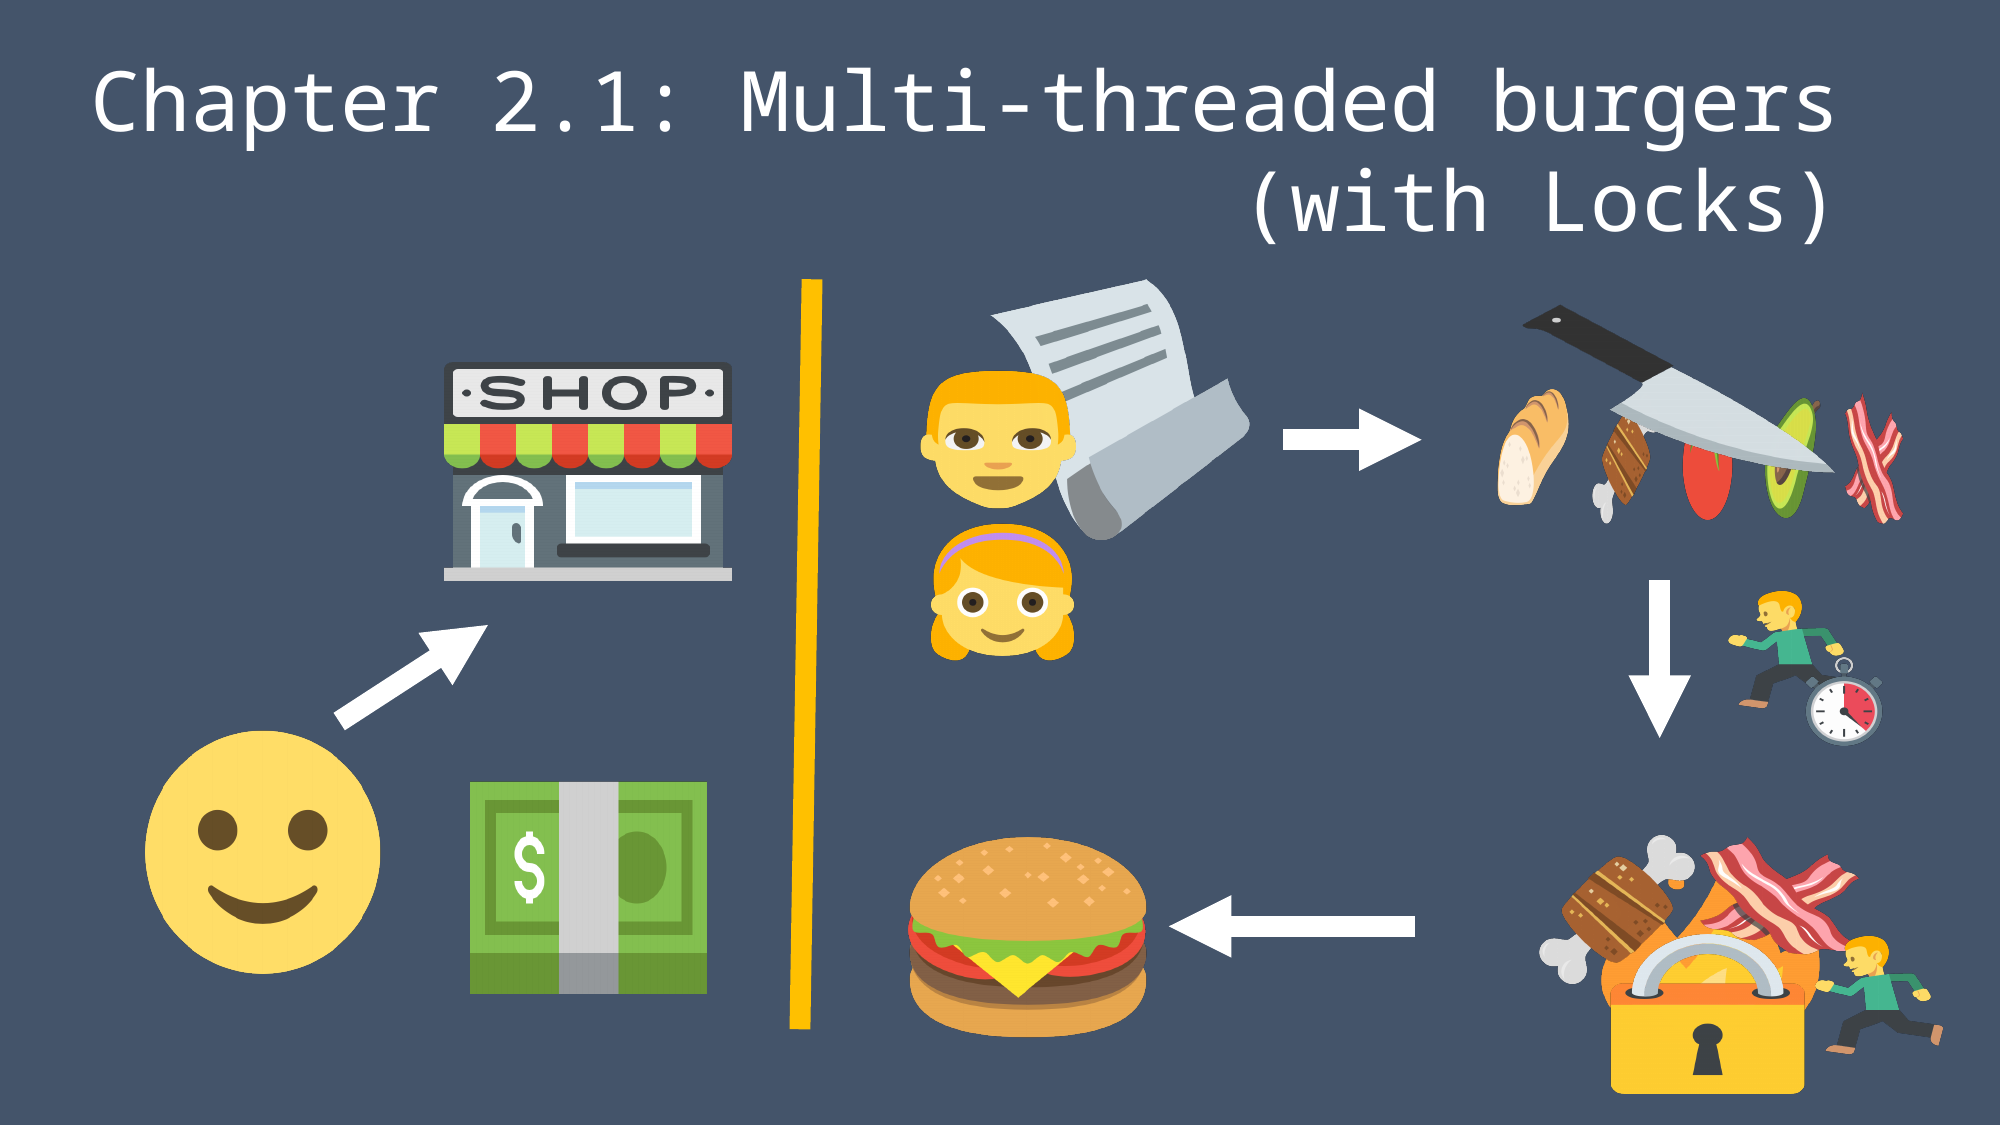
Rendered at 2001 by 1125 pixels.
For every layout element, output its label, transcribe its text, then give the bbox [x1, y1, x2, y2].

picture [1707, 587, 1893, 746]
picture [1512, 299, 1845, 478]
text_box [799, 279, 812, 1030]
picture [1534, 830, 1964, 1094]
picture [137, 722, 388, 982]
picture [909, 279, 1250, 665]
picture [470, 743, 707, 1032]
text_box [339, 624, 488, 722]
picture [444, 362, 732, 581]
picture [900, 830, 1154, 1044]
text_box Chapter 2.1: Multi-threaded burgers (with Locks) [75, 40, 1855, 256]
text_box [1495, 366, 1905, 528]
